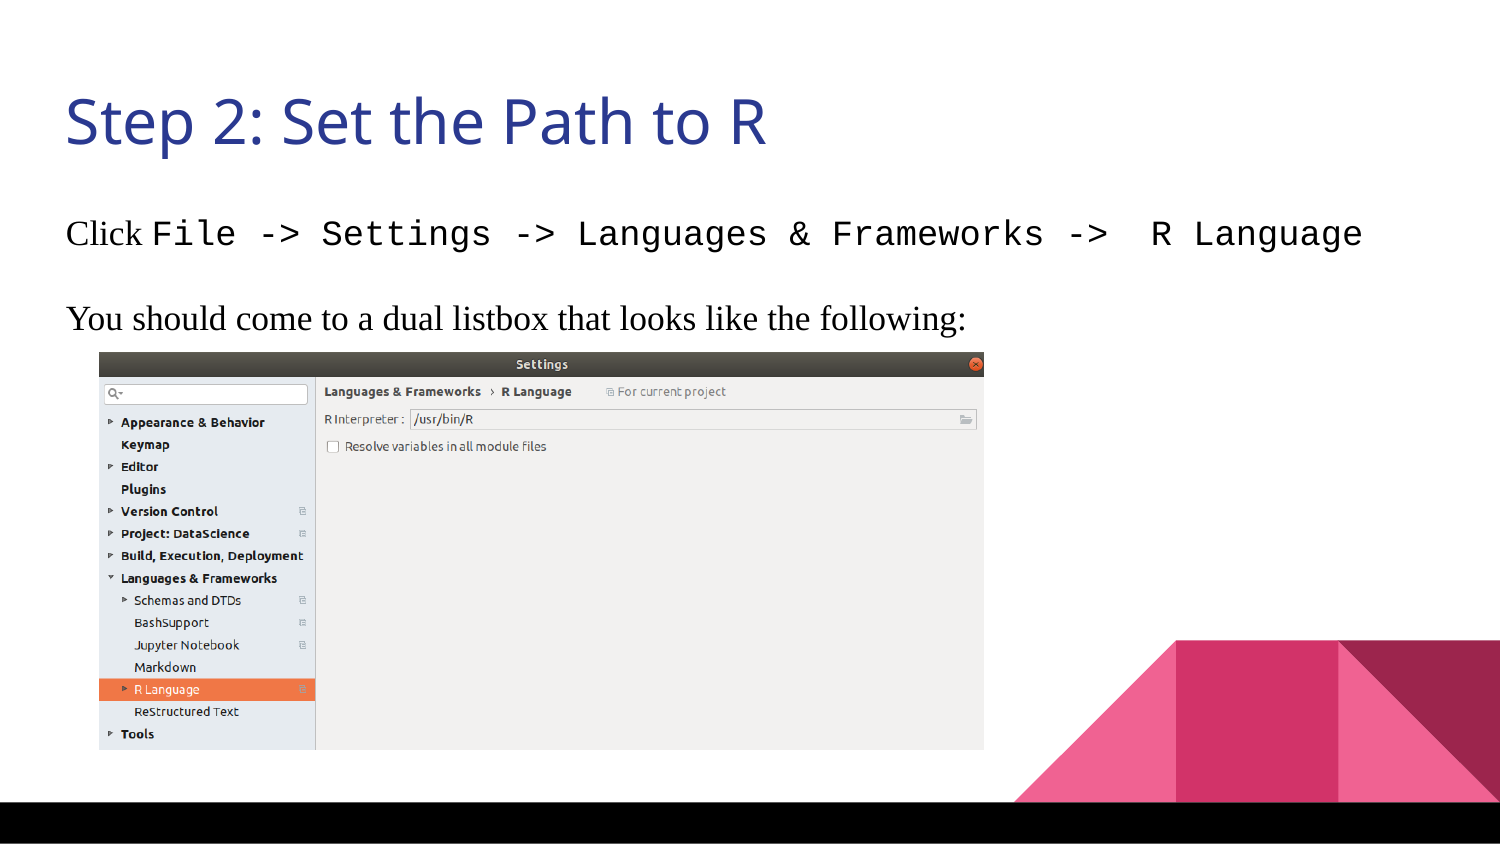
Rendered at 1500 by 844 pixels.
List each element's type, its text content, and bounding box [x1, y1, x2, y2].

picture [99, 351, 984, 750]
text_box Step 2: Set the Path to R [51, 67, 1449, 167]
text_box Click File -> Settings -> Languages & Frameworks -> R Language You should come to a dual listbox that looks like the following: [51, 188, 1477, 805]
